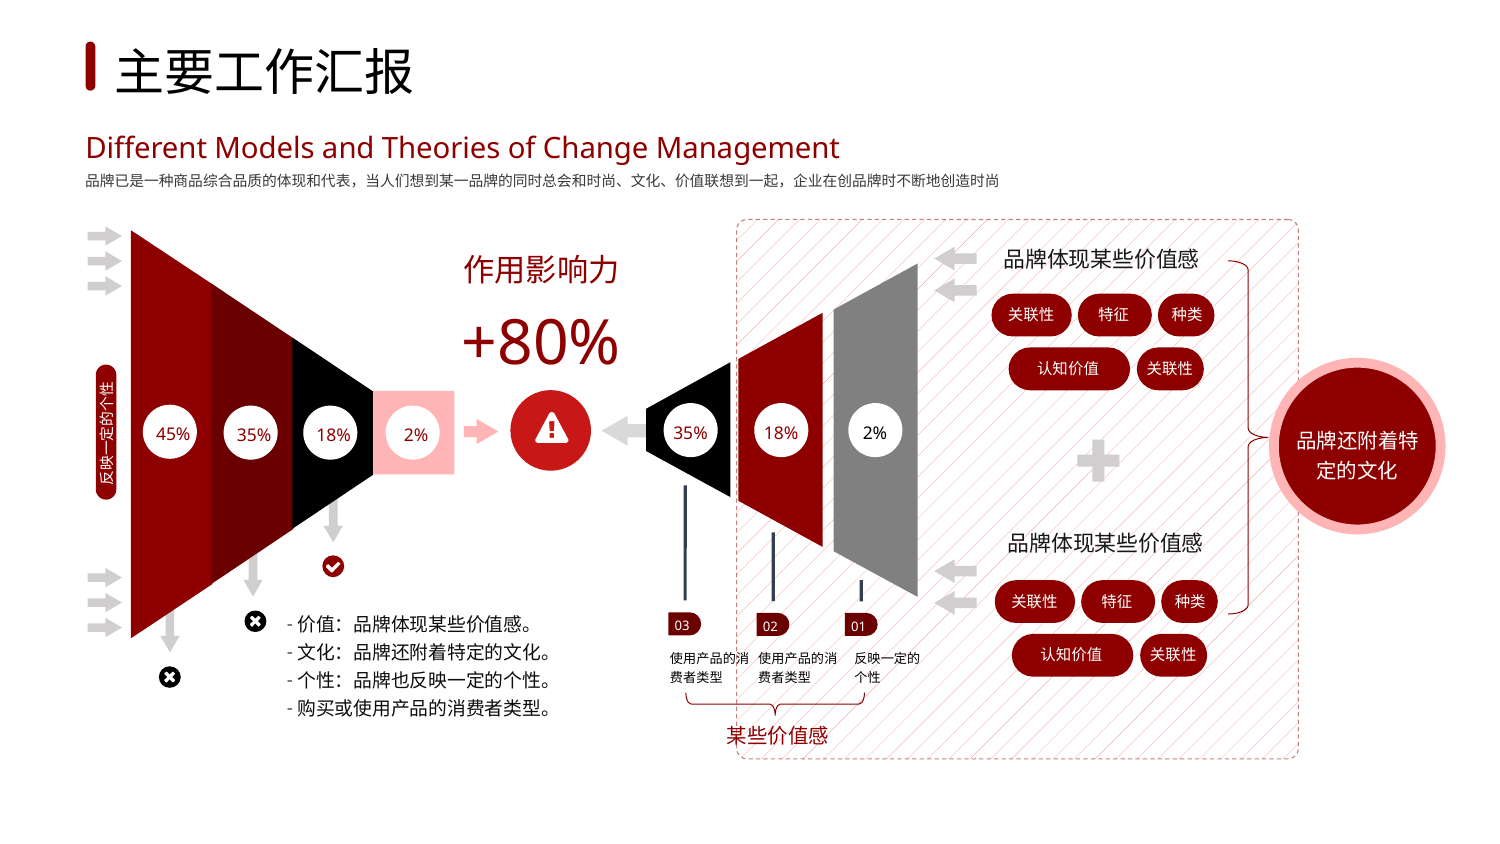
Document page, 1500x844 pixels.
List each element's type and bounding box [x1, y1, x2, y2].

text_box [84, 40, 97, 92]
text_box [322, 555, 345, 578]
text_box [424, 239, 659, 381]
text_box [510, 390, 592, 471]
text_box [158, 666, 181, 688]
text_box [666, 219, 1442, 759]
text_box [601, 362, 731, 498]
text_box [37, 230, 455, 653]
text_box [283, 603, 615, 723]
text_box [463, 418, 499, 445]
text_box [668, 611, 702, 636]
text_box [244, 610, 267, 633]
text_box [100, 32, 430, 108]
text_box [82, 126, 1134, 193]
